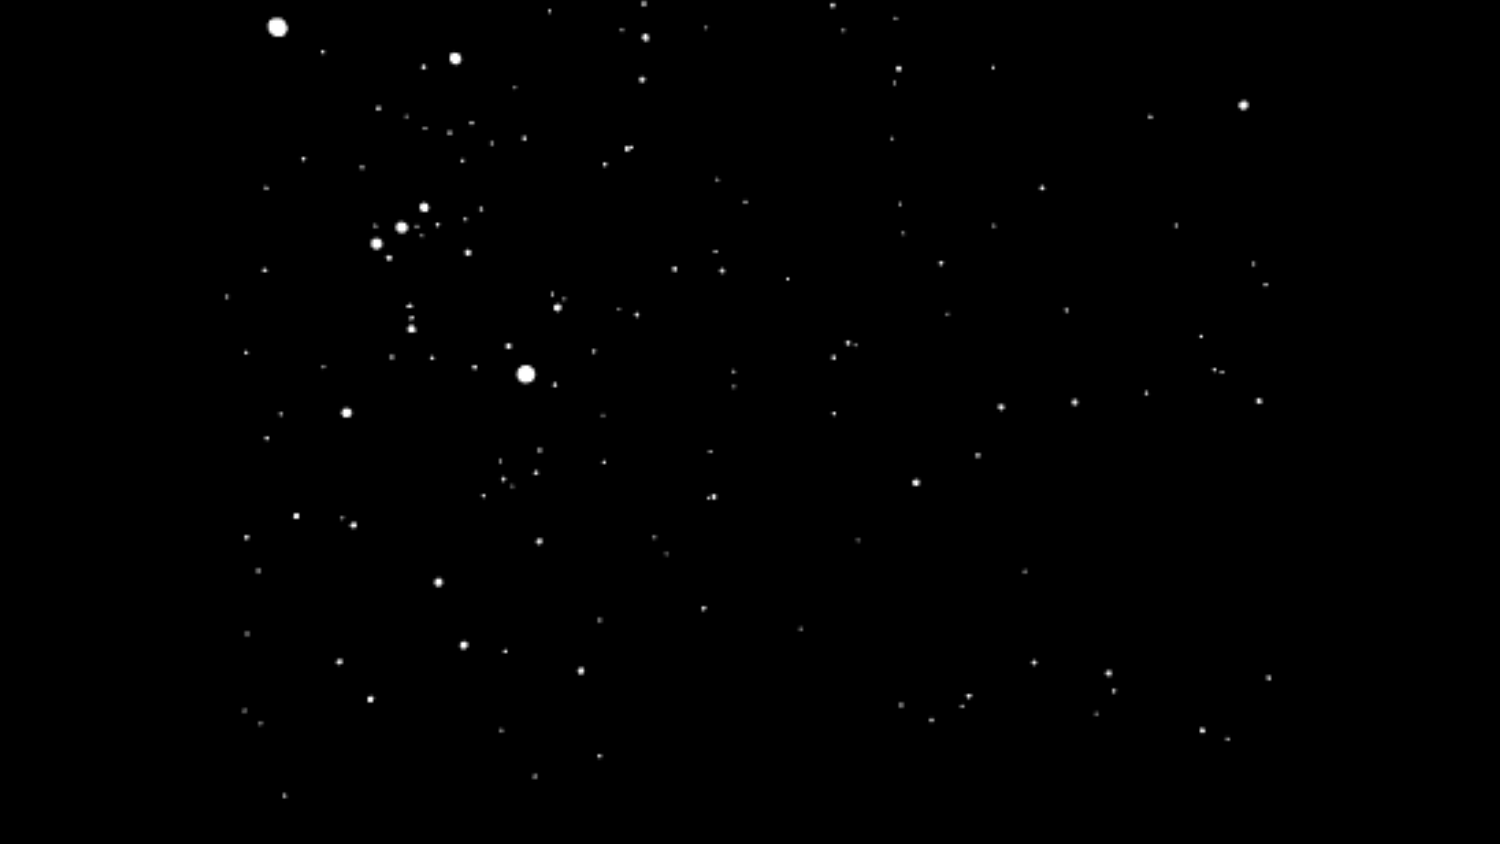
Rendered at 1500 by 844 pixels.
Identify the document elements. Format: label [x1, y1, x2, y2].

picture [207, 0, 1303, 821]
